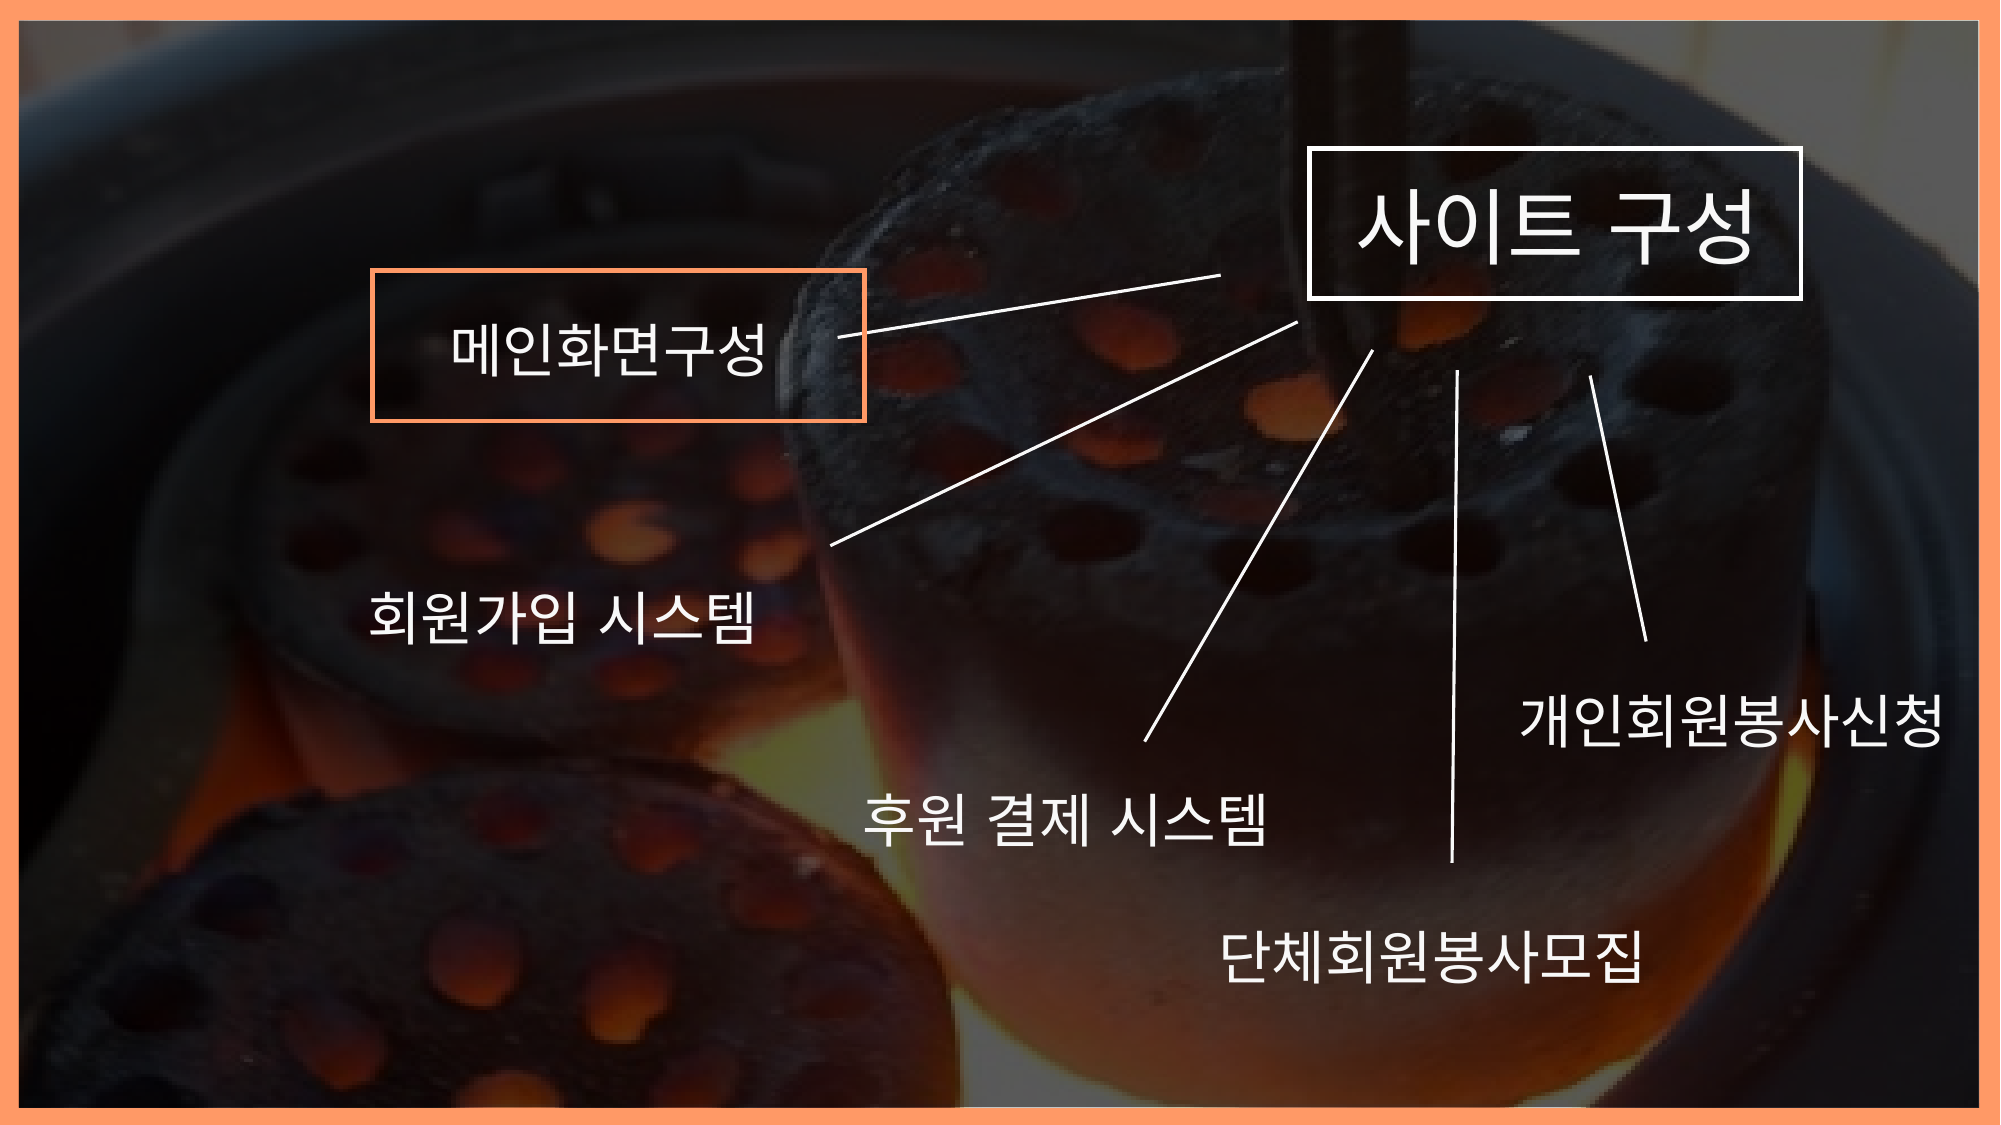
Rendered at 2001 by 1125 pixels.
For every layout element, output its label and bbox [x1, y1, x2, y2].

text_box [1452, 370, 1458, 863]
text_box [830, 321, 1298, 546]
text_box [1590, 375, 1647, 642]
text_box [1144, 349, 1373, 742]
picture [18, 20, 1980, 1108]
text_box [837, 275, 1221, 321]
